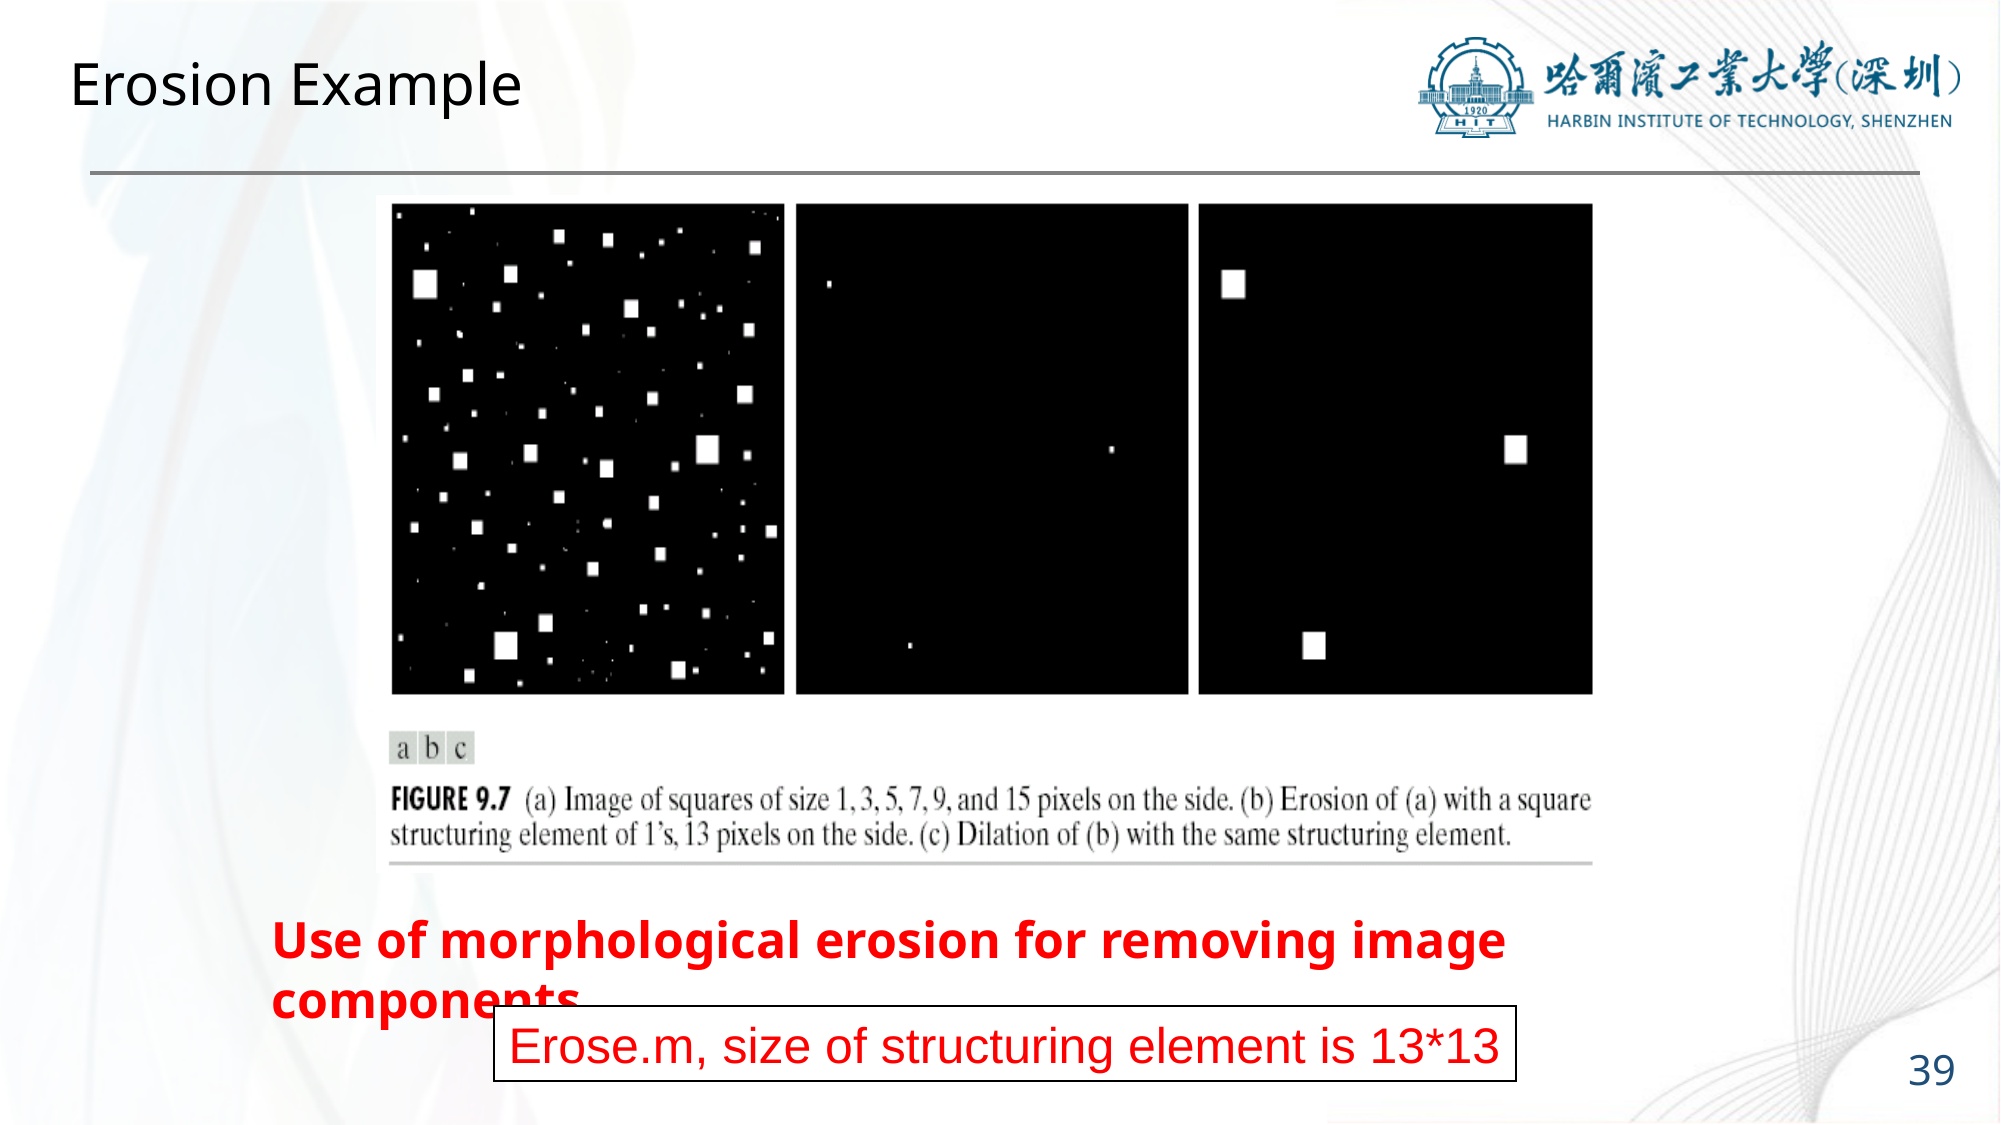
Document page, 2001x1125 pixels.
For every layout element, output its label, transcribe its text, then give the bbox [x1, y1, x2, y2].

text_box Erose.m, size of structuring element is 13*13 [493, 1005, 1517, 1082]
slide_number 39 [1521, 1042, 1972, 1103]
picture [0, 0, 2001, 1125]
text_box Use of morphological erosion for removing image components [256, 901, 1779, 1037]
title Erosion Example [54, 0, 1385, 174]
